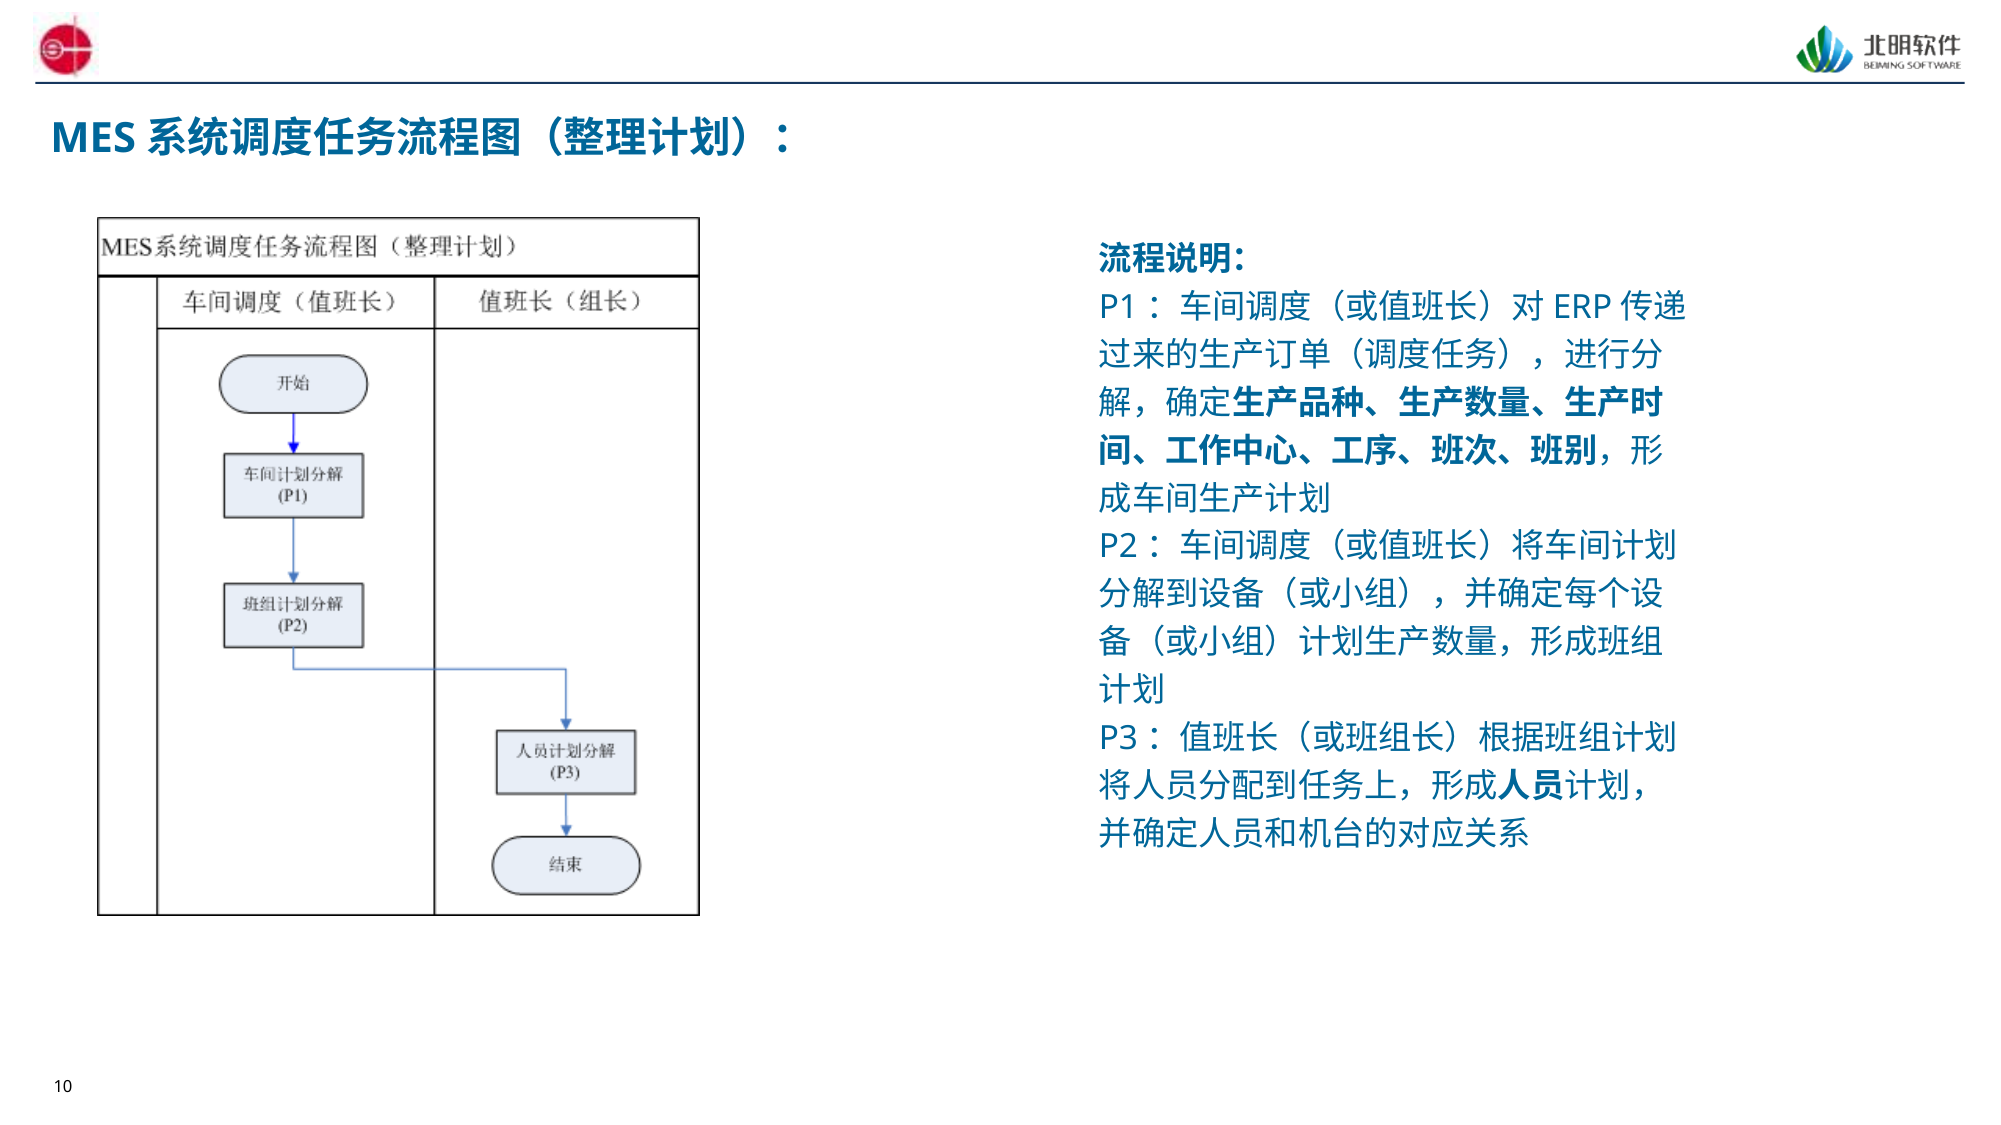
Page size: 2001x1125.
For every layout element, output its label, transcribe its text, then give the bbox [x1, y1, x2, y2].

picture [1795, 22, 1965, 78]
picture [97, 216, 700, 916]
title 流程说明： P1：车间调度（或值班长）对ERP传递过来的生产订单（调度任务），进行分解，确定生产品种、生产数量、生产时间、工作中心、工序、班次、班别，形成车间生产计划 P2：车间调度（或值班长）将车间计划分解到设备（或小组），并确定每个设备（或小组）计划生产数量，形成班组计划 P3：值班长（或班组长）根据班组计划将人员分配到任务上，形成人员计划，并确定人员和机台的对应关系 [1084, 221, 1711, 916]
picture [33, 12, 99, 81]
text_box MES系统调度任务流程图（整理计划）： [35, 103, 1965, 218]
